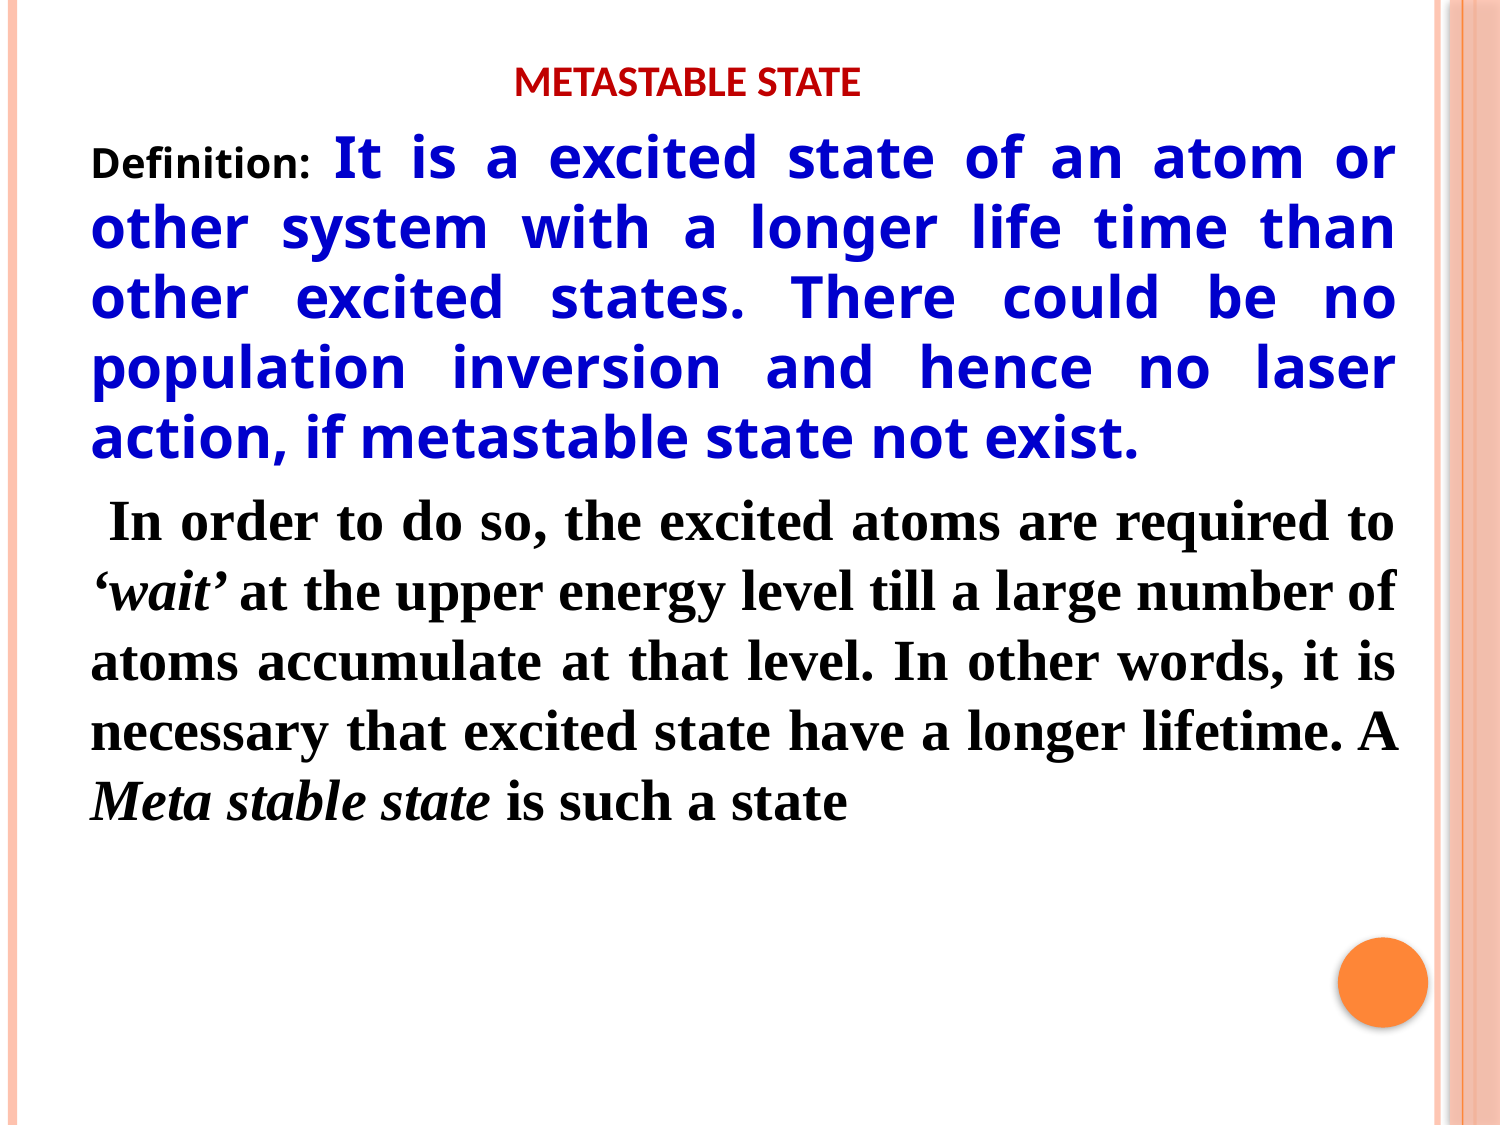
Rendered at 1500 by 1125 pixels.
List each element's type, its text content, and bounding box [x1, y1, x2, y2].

list Definition: It is a excited state of an atom or other system with a longer life time than other excited states. There could be no population inversion and hence no laser action, if metastable state not exist. In order to do so, the excited atoms are required to ‘wait’ at the upper energy level till a large number of atoms accumulate at that level. In other words, it is necessary that excited state have a longer lifetime. A Meta stable state is such a state [75, 112, 1413, 1062]
title Metastable state [75, 45, 1300, 112]
